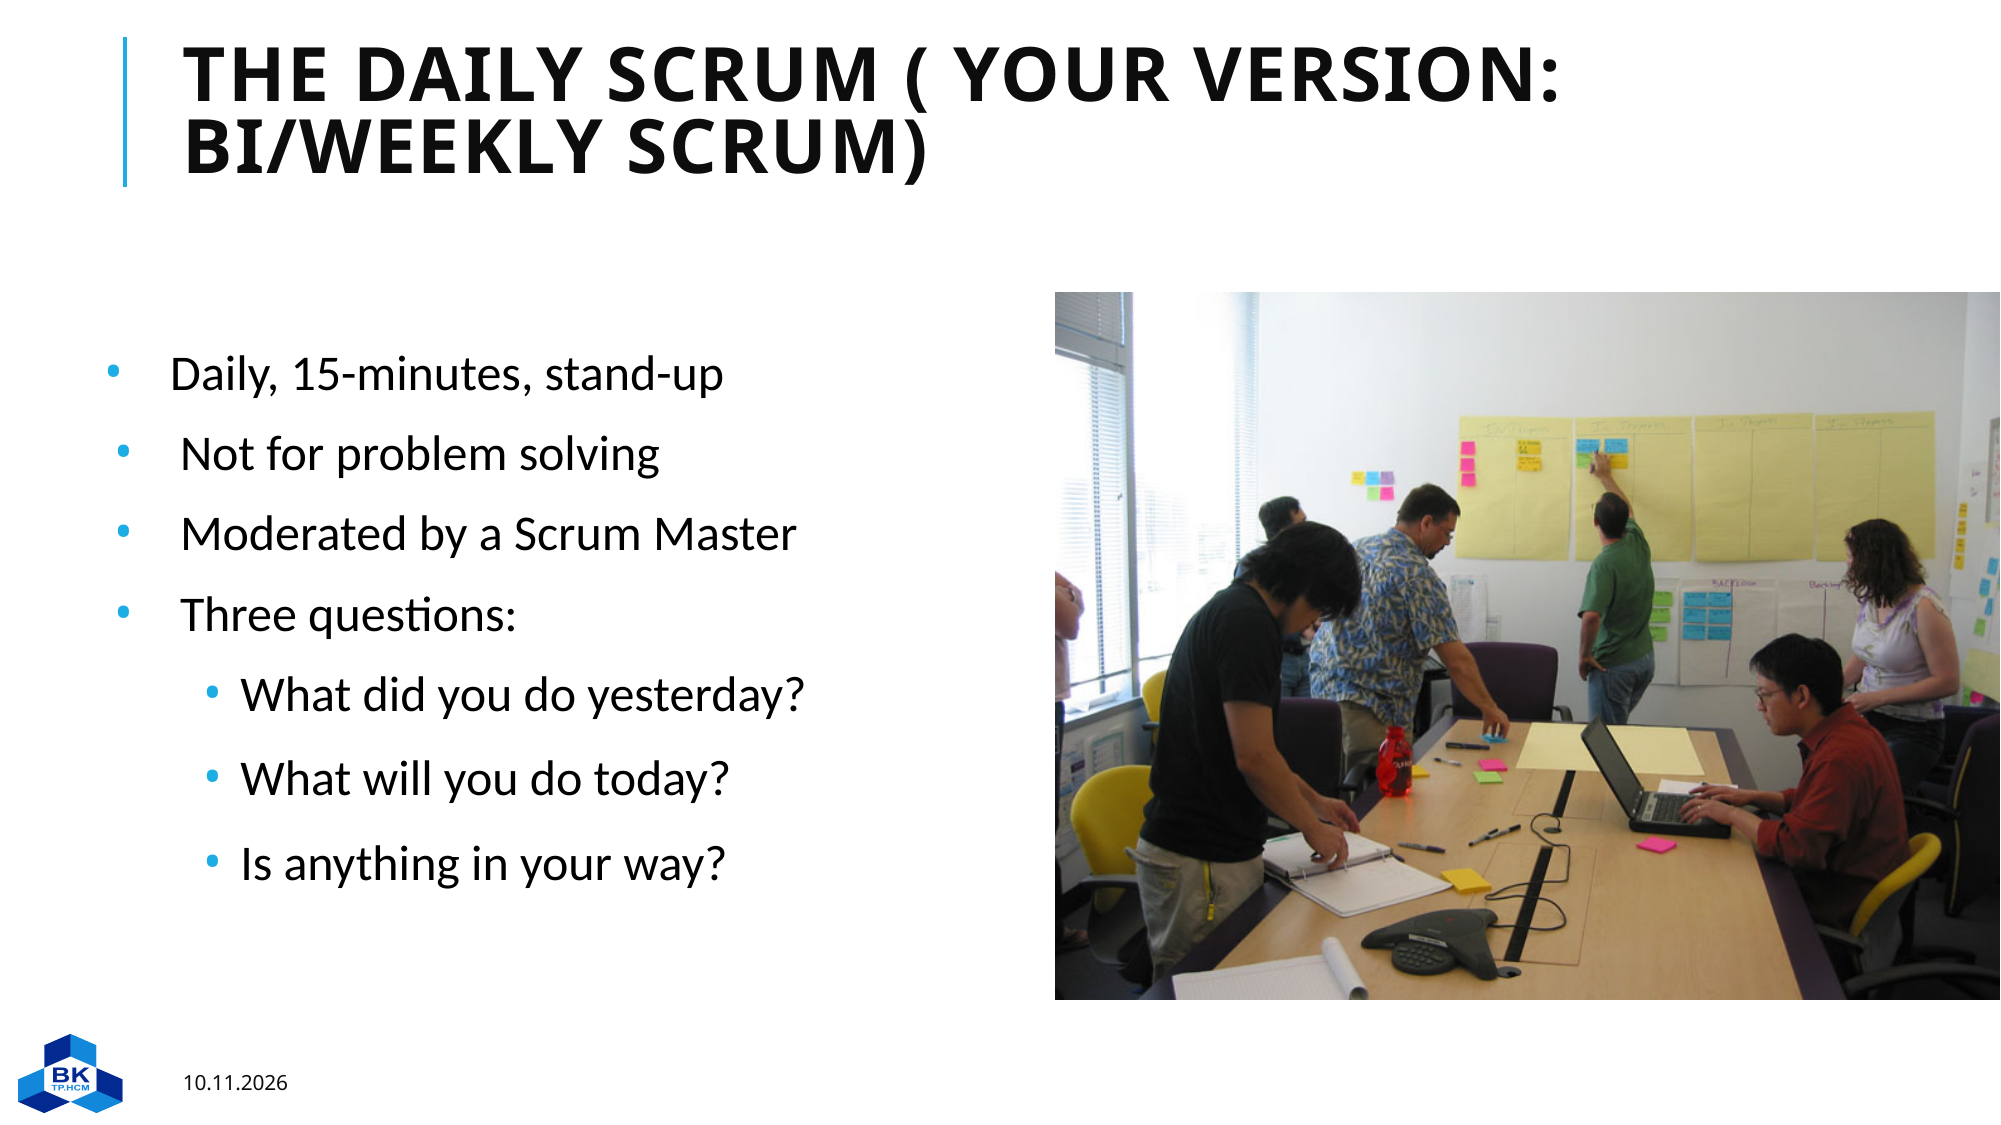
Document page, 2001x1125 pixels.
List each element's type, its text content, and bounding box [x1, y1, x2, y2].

list Daily, 15-minutes, stand-up Not for problem solving Moderated by a Scrum Master Three questions: What did you do yesterday? What will you do today? Is anything in your way? [69, 344, 1034, 1125]
picture [1054, 291, 2000, 1001]
picture [0, 1027, 69, 1125]
title The daily scrum ( Your version: Bi/weekly Scrum) [168, 15, 1938, 216]
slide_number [168, 1061, 522, 1107]
